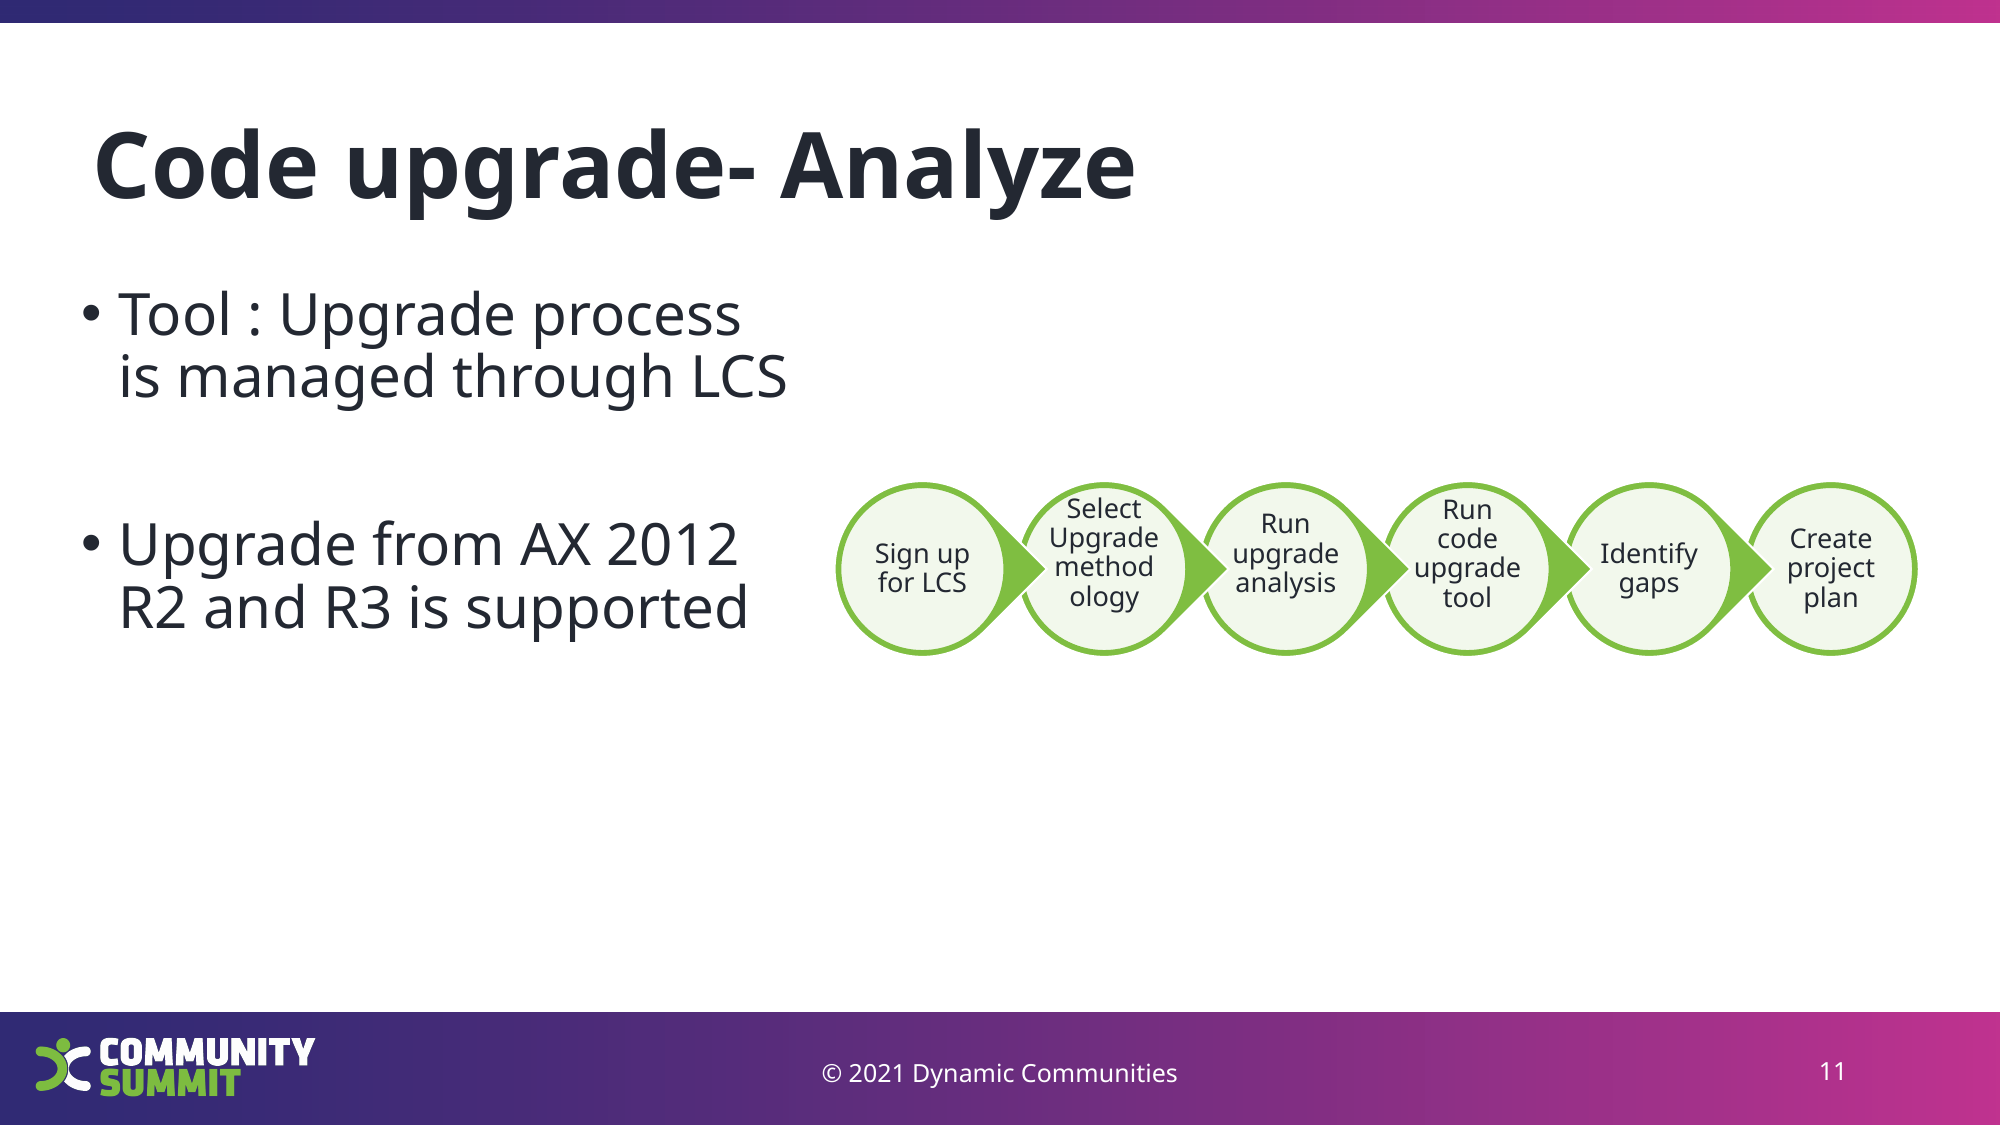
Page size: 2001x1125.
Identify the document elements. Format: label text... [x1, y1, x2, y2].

text_box Tool : Upgrade process is managed through LCS Upgrade from AX 2012 R2 and R3 is supported [66, 277, 808, 970]
slide_number 11 [1412, 1042, 1863, 1103]
picture [0, 0, 2000, 23]
footer © 2021 Dynamic Communities [662, 1042, 1338, 1103]
title Code upgrade- Analyze [77, 59, 1863, 277]
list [788, 229, 1929, 909]
picture [0, 1012, 2000, 1125]
